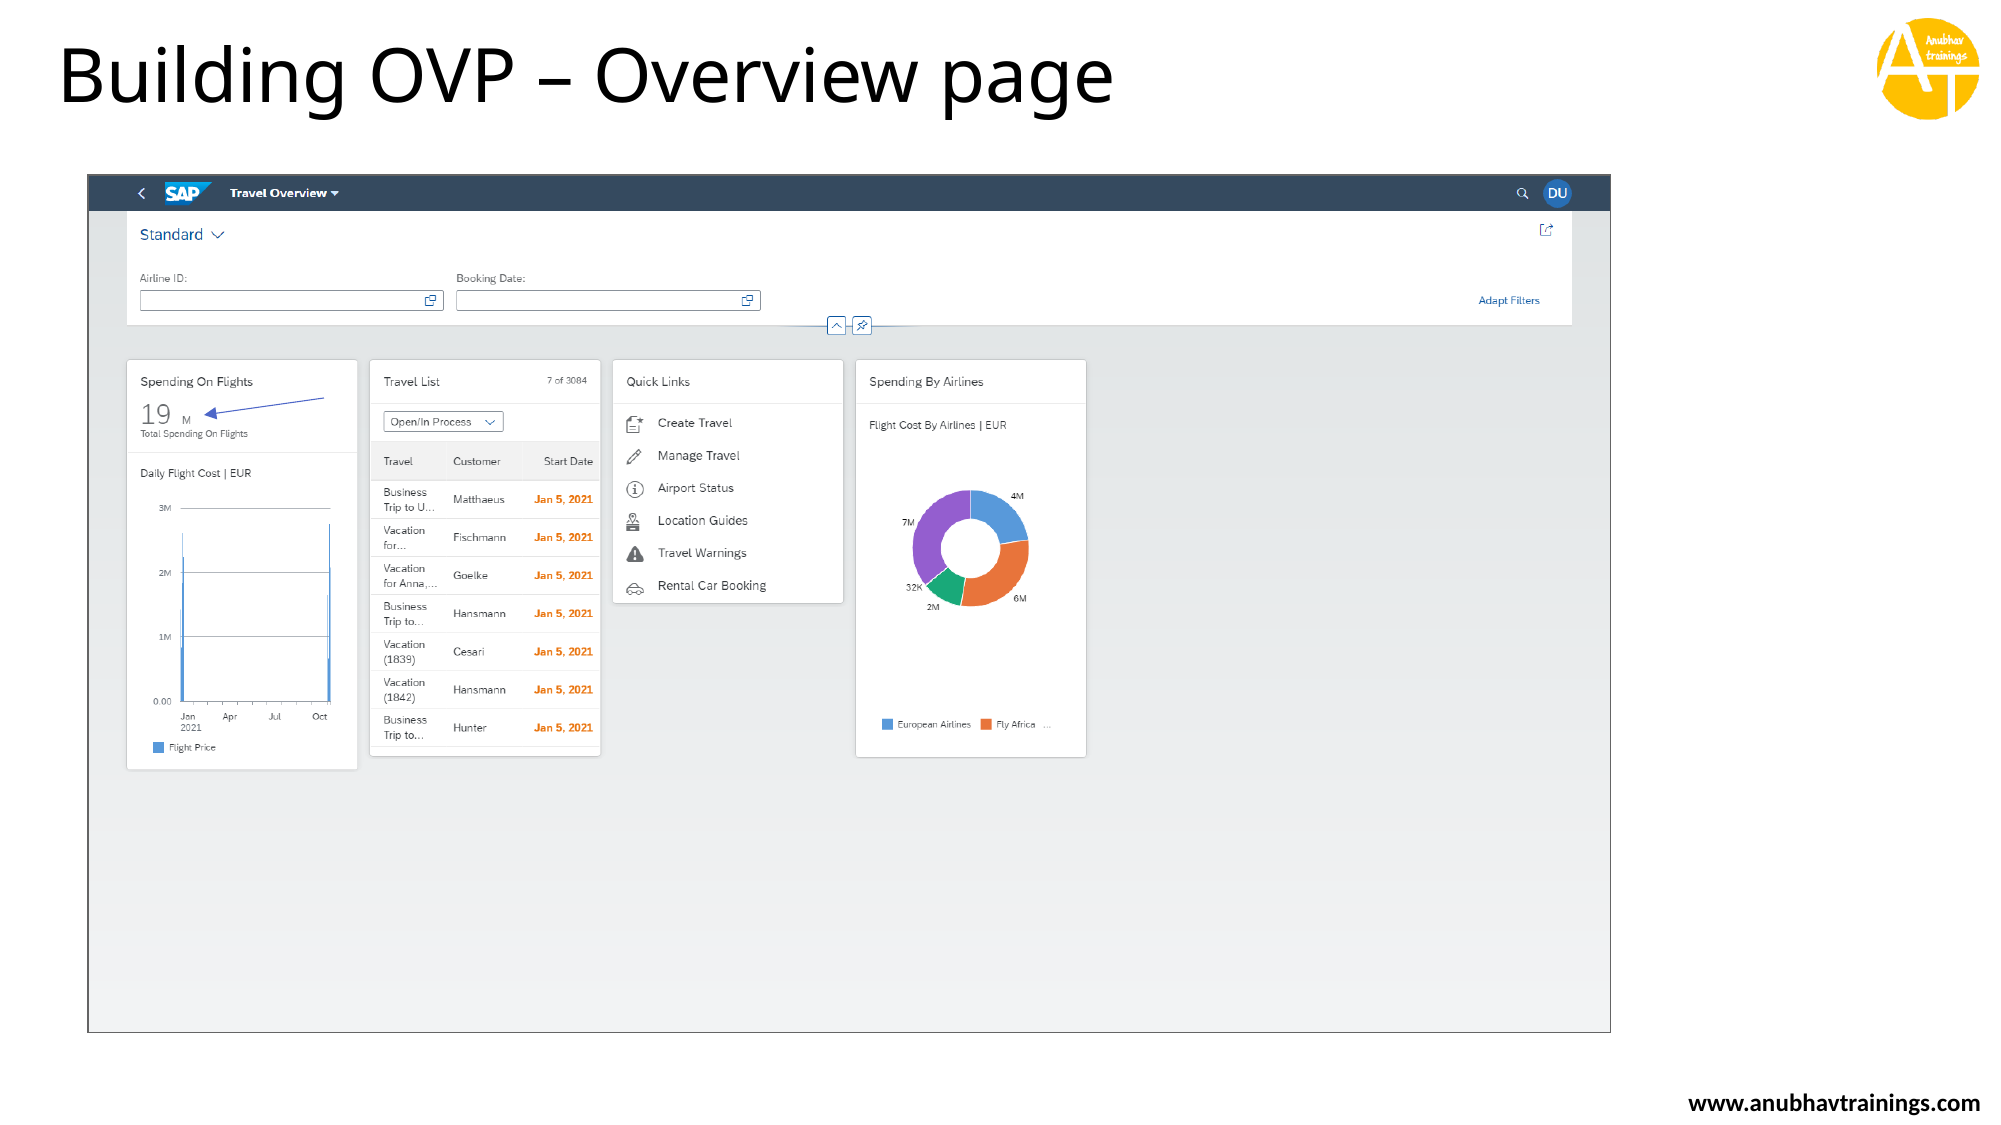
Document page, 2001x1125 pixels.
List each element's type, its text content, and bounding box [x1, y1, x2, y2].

picture [87, 174, 1611, 1033]
footer www.anubhavtrainings.com [1669, 1089, 2000, 1114]
picture [1866, 11, 1985, 128]
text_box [203, 397, 324, 415]
text_box Building OVP – Overview page [42, 30, 1319, 128]
